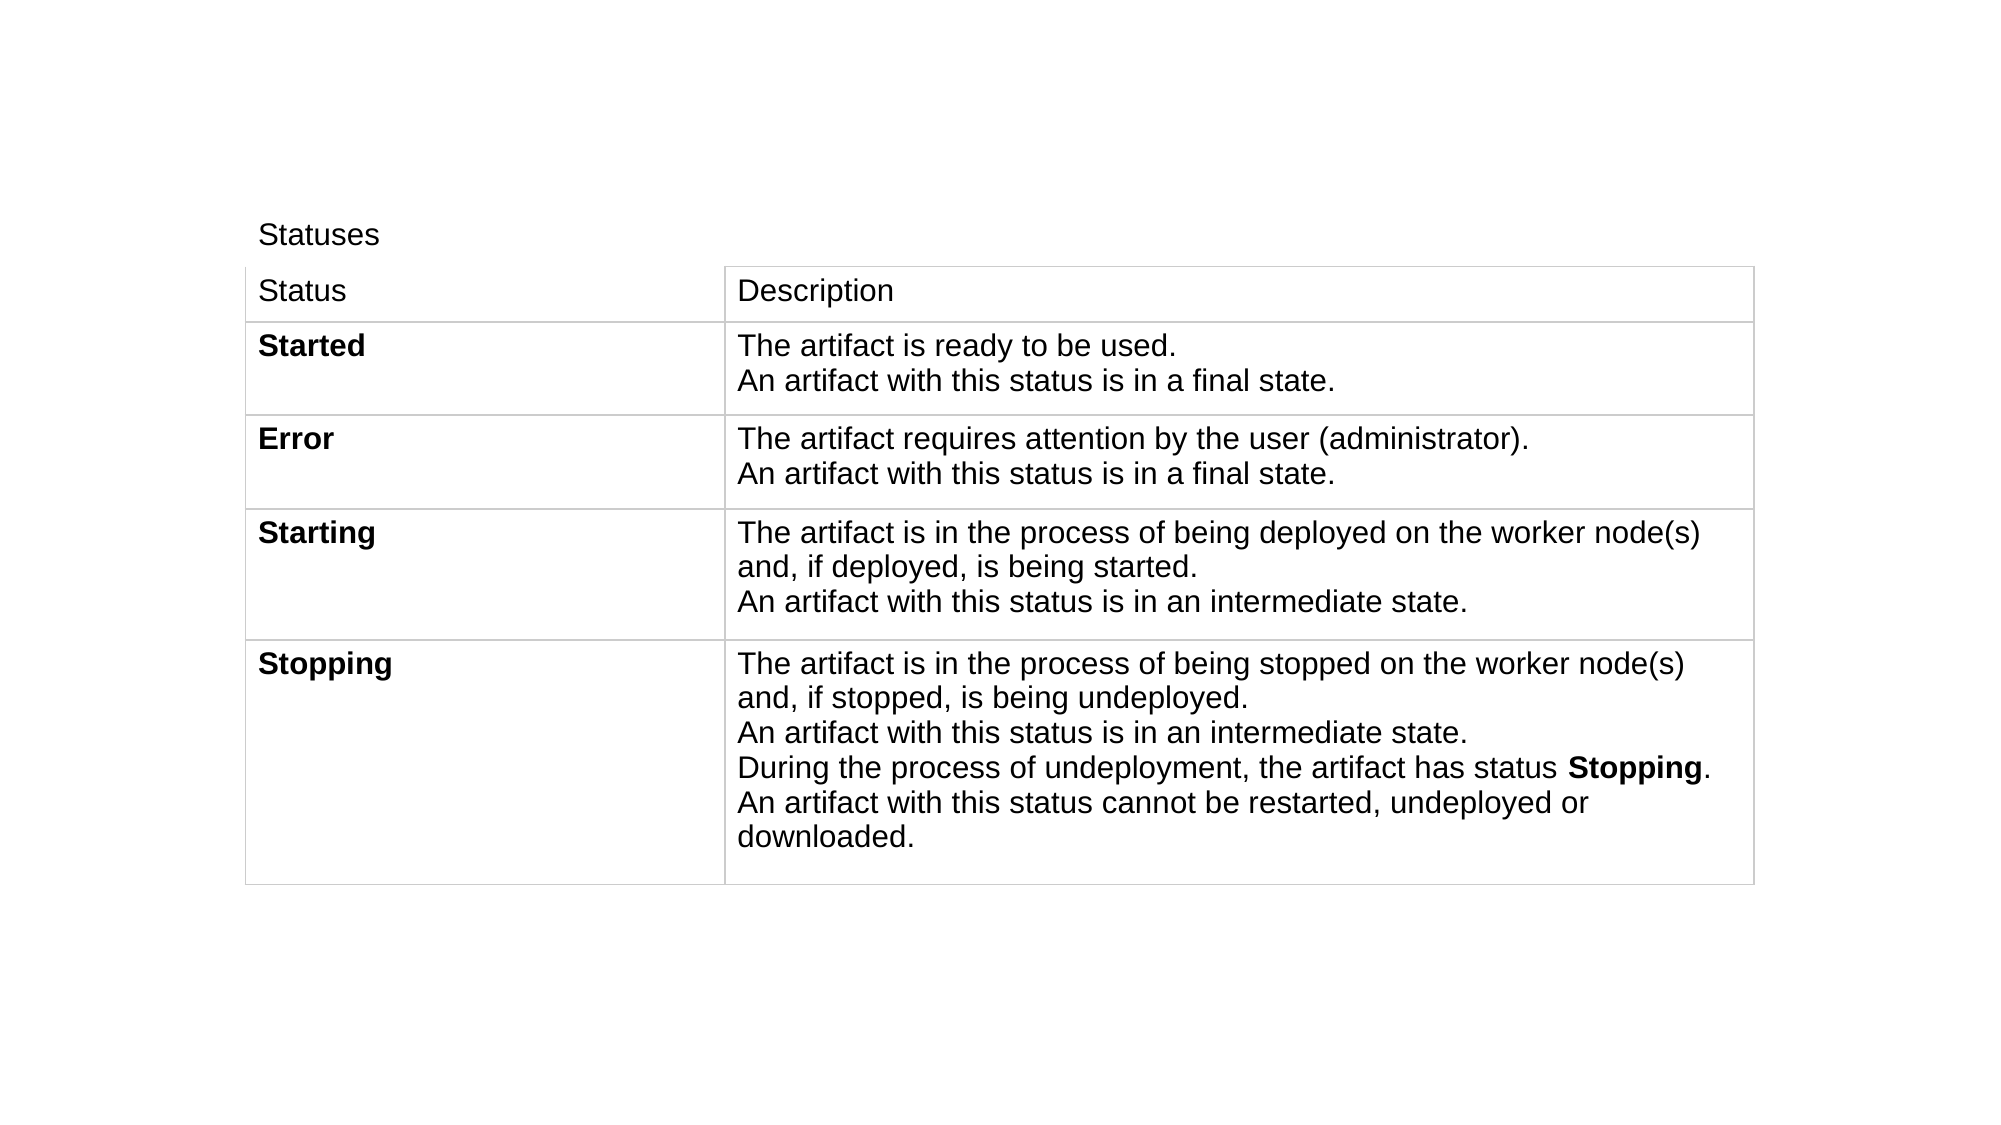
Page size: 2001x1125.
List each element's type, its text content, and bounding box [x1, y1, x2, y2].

table_cell Started [246, 323, 724, 414]
table_cell Status [246, 267, 724, 321]
table_cell Error [246, 416, 724, 508]
table_cell Stopping [246, 641, 724, 884]
table_cell Description [726, 267, 1753, 321]
table_cell The artifact requires attention by the user (administrator). An artifact with this status is in a final state. [726, 416, 1753, 508]
table_cell Starting [246, 510, 724, 639]
table_cell The artifact is ready to be used. An artifact with this status is in a final state. [726, 323, 1753, 414]
table_cell The artifact is in the process of being stopped on the worker node(s) and, if stopped, is being undeployed. An artifact with this status is in an intermediate state. During the process of undeployment, the artifact has status Stopping. An artifact with this status cannot be restarted, undeployed or downloaded. [726, 641, 1753, 884]
table_header Statuses [246, 211, 1754, 267]
table_cell The artifact is in the process of being deployed on the worker node(s) and, if deployed, is being started. An artifact with this status is in an intermediate state. [726, 510, 1753, 639]
